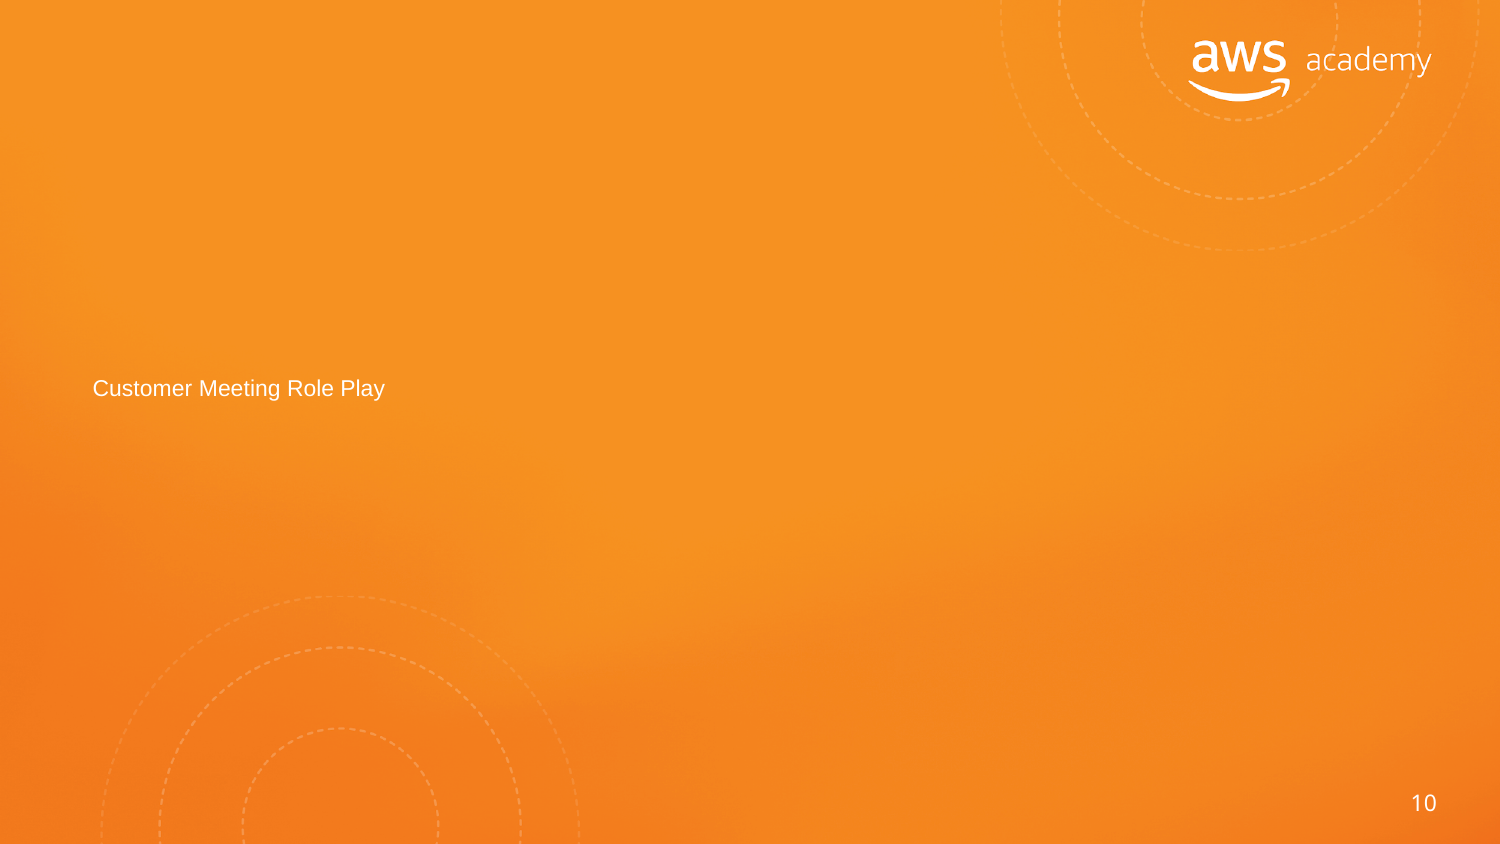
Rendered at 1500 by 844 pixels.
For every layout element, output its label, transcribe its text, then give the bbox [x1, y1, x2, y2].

title Customer Meeting Role Play [81, 340, 1065, 437]
picture [0, 0, 1500, 844]
slide_number 10 [1110, 782, 1449, 827]
